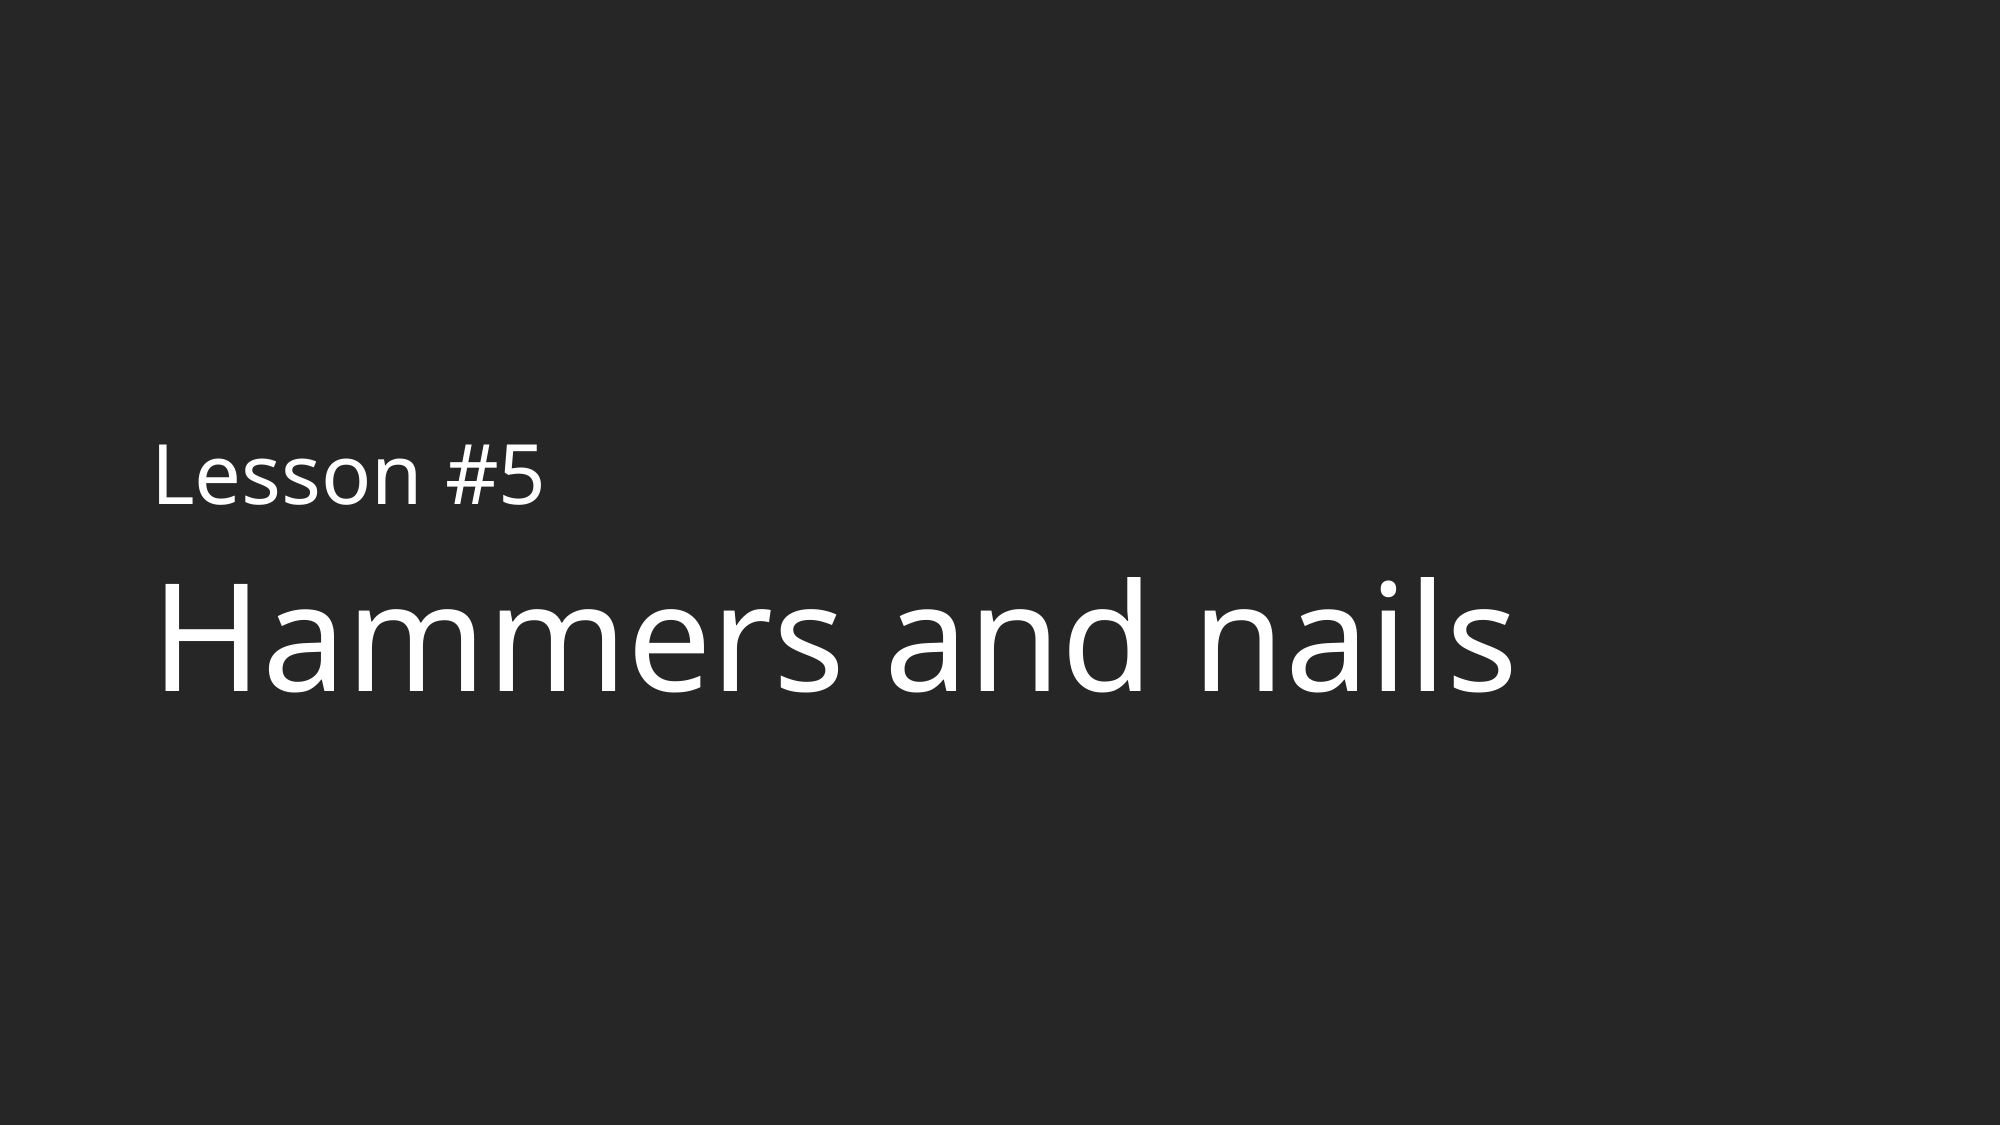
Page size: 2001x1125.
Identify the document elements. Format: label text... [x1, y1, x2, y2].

title Hammers and nails [136, 553, 1862, 773]
list Lesson #5 [136, 283, 1862, 530]
